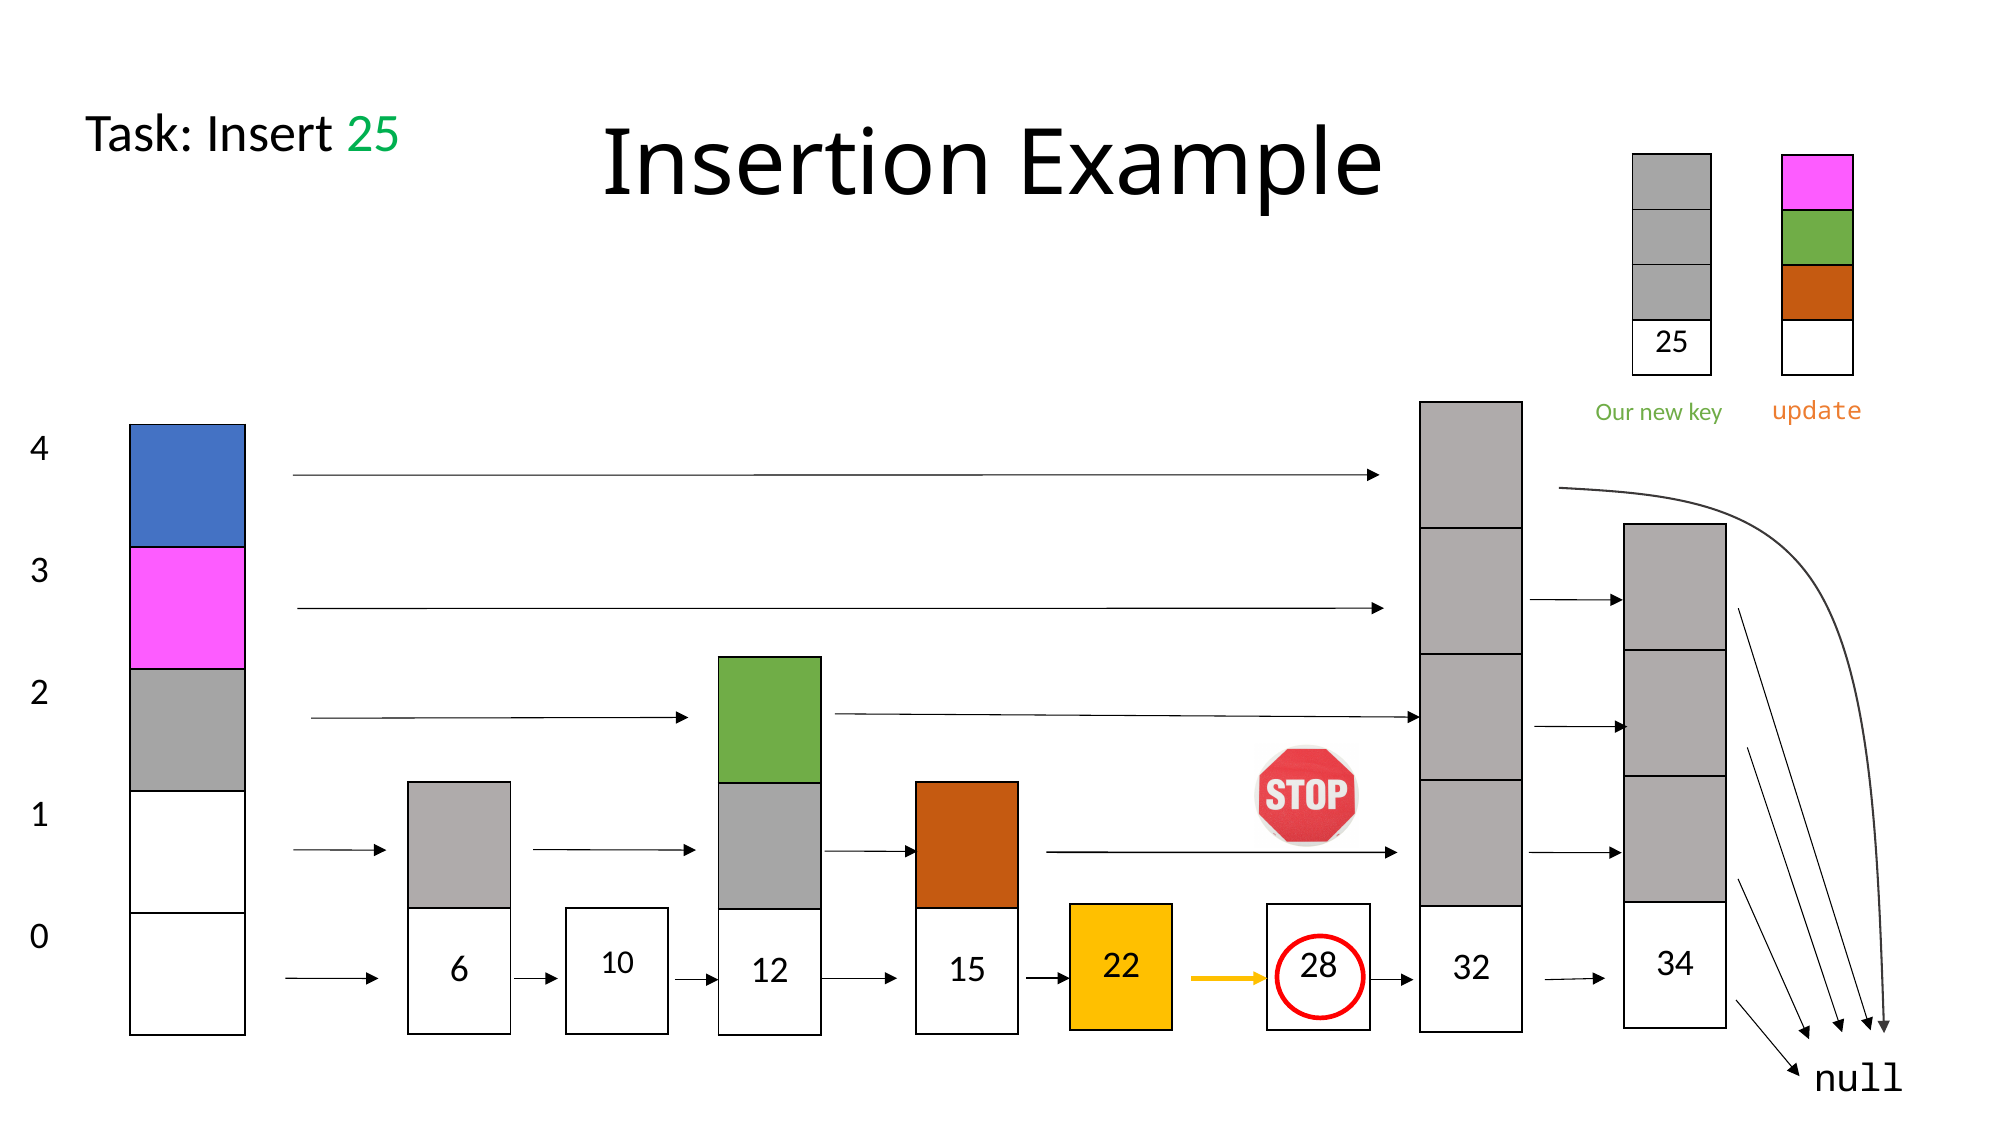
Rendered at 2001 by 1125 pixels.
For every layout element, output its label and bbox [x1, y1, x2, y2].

table_cell [1633, 210, 1710, 264]
table_cell [1633, 265, 1710, 319]
table_header [1633, 155, 1710, 209]
text_box [1558, 486, 1923, 1106]
table_header [131, 425, 244, 546]
table_cell [917, 909, 1017, 1033]
table_cell [1421, 781, 1521, 905]
table_cell [1783, 266, 1852, 319]
table_header [567, 909, 667, 1033]
table_cell [131, 914, 244, 1034]
text_box [1580, 388, 1746, 434]
table_cell [1633, 321, 1710, 374]
table_cell [15, 547, 129, 1035]
table_header [409, 783, 510, 907]
table_header [1421, 403, 1521, 527]
table_cell [1783, 321, 1852, 374]
text_box [1757, 387, 1923, 432]
table_cell [409, 909, 510, 1033]
table_header [1625, 601, 1654, 649]
table_header [15, 425, 129, 547]
table_cell [131, 548, 244, 668]
text_box [1275, 934, 1365, 1019]
text_box [70, 89, 452, 170]
table_header [1071, 905, 1171, 1029]
table_cell [1625, 903, 1725, 1027]
table_cell [1625, 777, 1725, 901]
table_header [917, 783, 1017, 907]
text_box [834, 713, 1420, 718]
table_cell [1421, 907, 1521, 1031]
table_cell [719, 910, 820, 1034]
table_header [719, 658, 820, 782]
table_cell [1625, 651, 1725, 775]
table_cell [131, 792, 244, 912]
table_header [1783, 156, 1852, 209]
table_cell [1421, 655, 1521, 779]
title [131, 56, 1857, 274]
table_cell [1421, 529, 1521, 653]
table_cell [1783, 211, 1852, 264]
table_cell [719, 784, 820, 908]
table_header [1268, 905, 1369, 1029]
table_cell [131, 670, 244, 790]
picture [1254, 743, 1359, 848]
